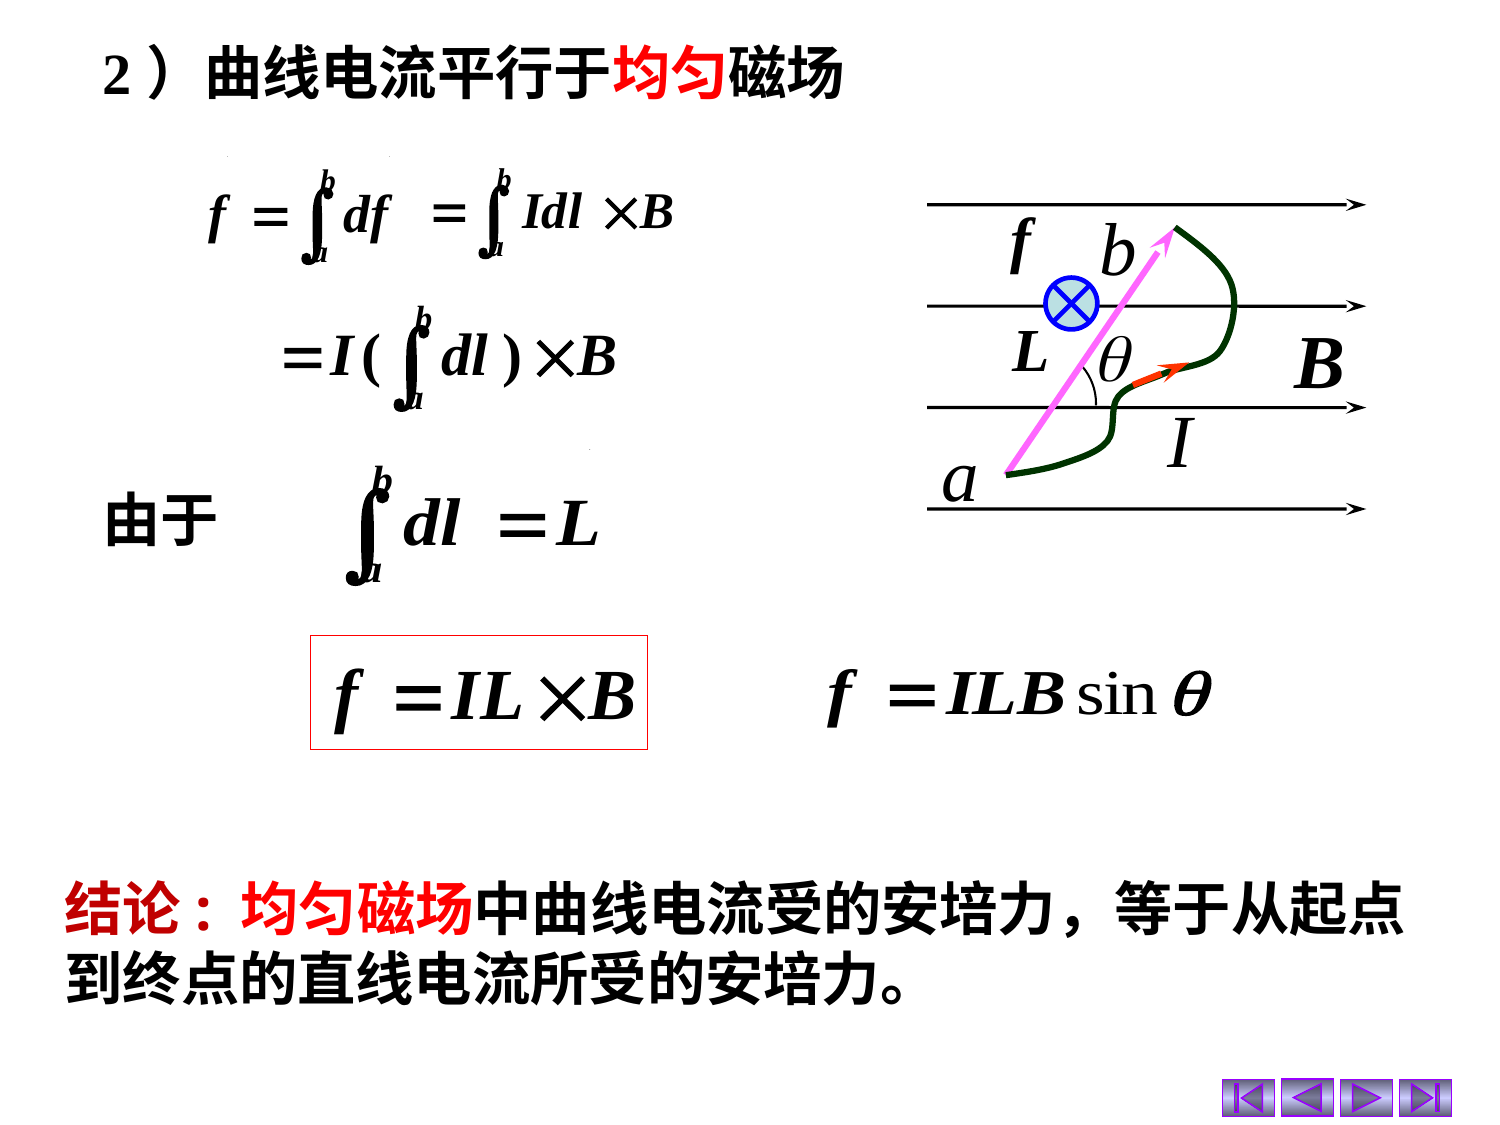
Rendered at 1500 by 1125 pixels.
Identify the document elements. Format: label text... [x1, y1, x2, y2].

slide_number [1149, 1046, 1500, 1125]
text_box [801, 655, 1231, 741]
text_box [269, 290, 627, 421]
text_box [927, 193, 1367, 524]
text_box 2）曲线电流平行于均匀磁场 [87, 28, 928, 114]
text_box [988, 188, 1098, 330]
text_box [323, 449, 612, 597]
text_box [421, 155, 683, 267]
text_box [190, 156, 424, 273]
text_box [310, 635, 648, 750]
text_box 结论: 均匀磁场中曲线电流受的安培力，等于从起点到终点的直线电流所受的安培力。 [49, 864, 1458, 1020]
text_box 由于 [87, 476, 323, 561]
